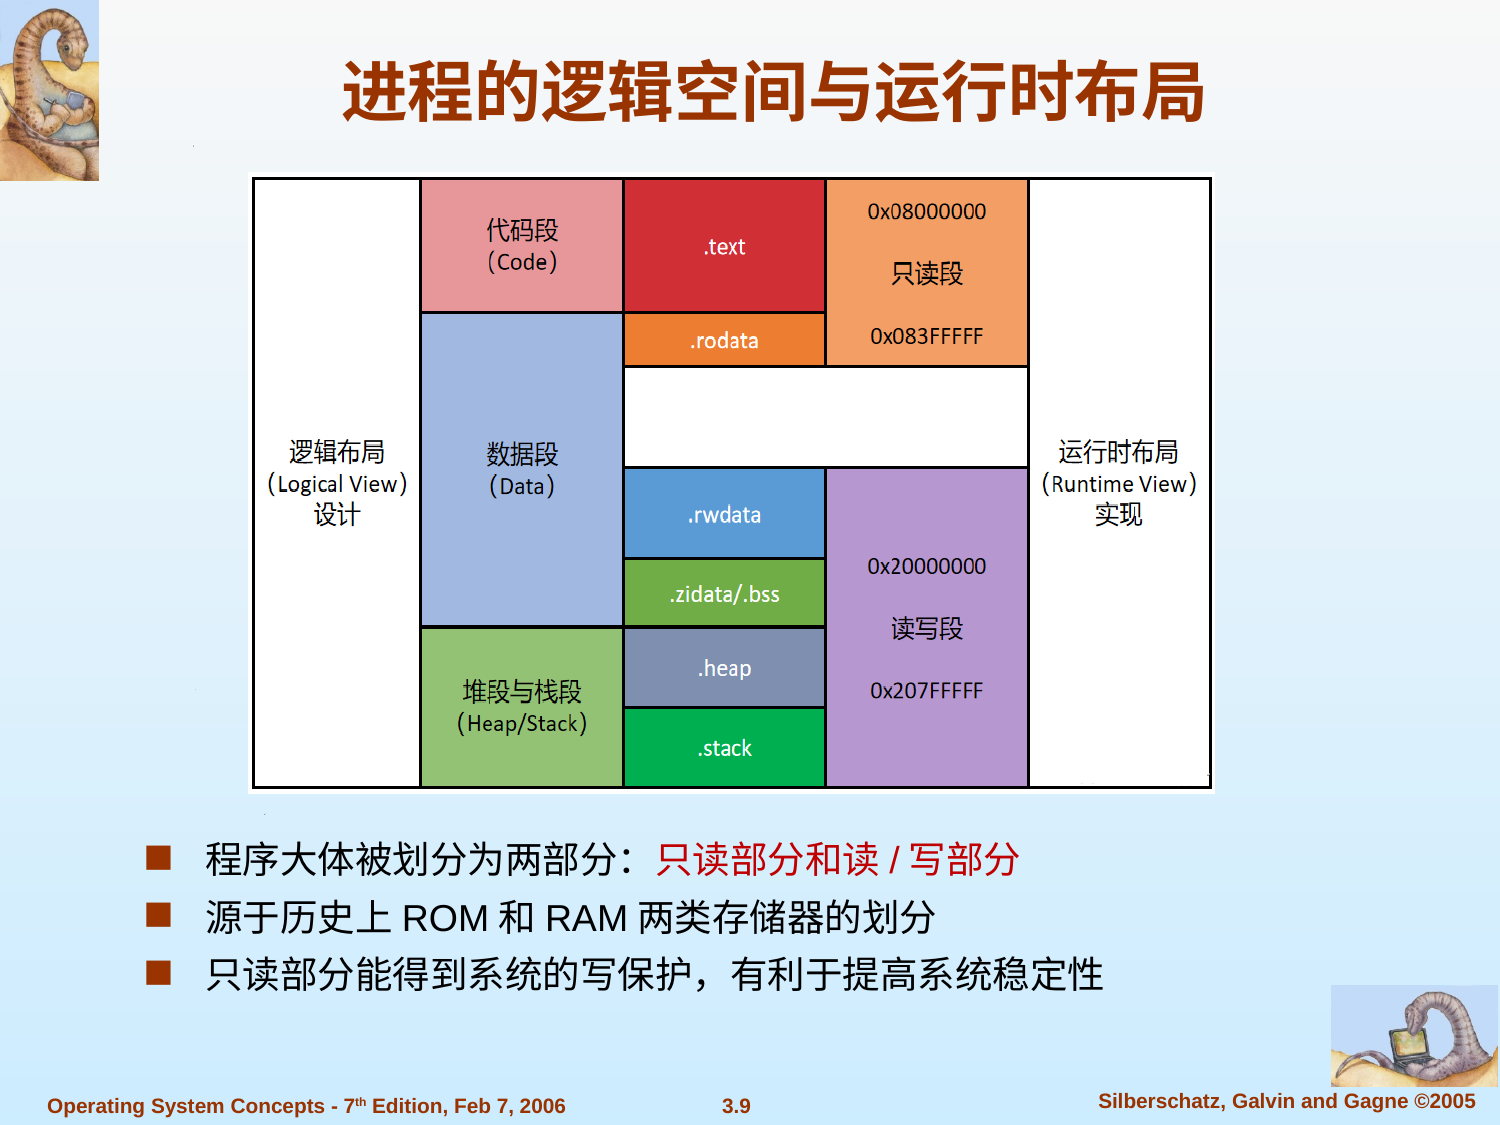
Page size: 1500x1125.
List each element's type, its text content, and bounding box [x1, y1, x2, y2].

title 进程的逻辑空间与运行时布局 [112, 37, 1438, 138]
picture [0, 0, 99, 181]
picture [1331, 985, 1498, 1087]
picture [248, 172, 1216, 794]
list 程序大体被划分为两部分：只读部分和读/写部分 源于历史上ROM和RAM两类存储器的划分 只读部分能得到系统的写保护，有利于提高系统稳定性 [134, 828, 1341, 1049]
